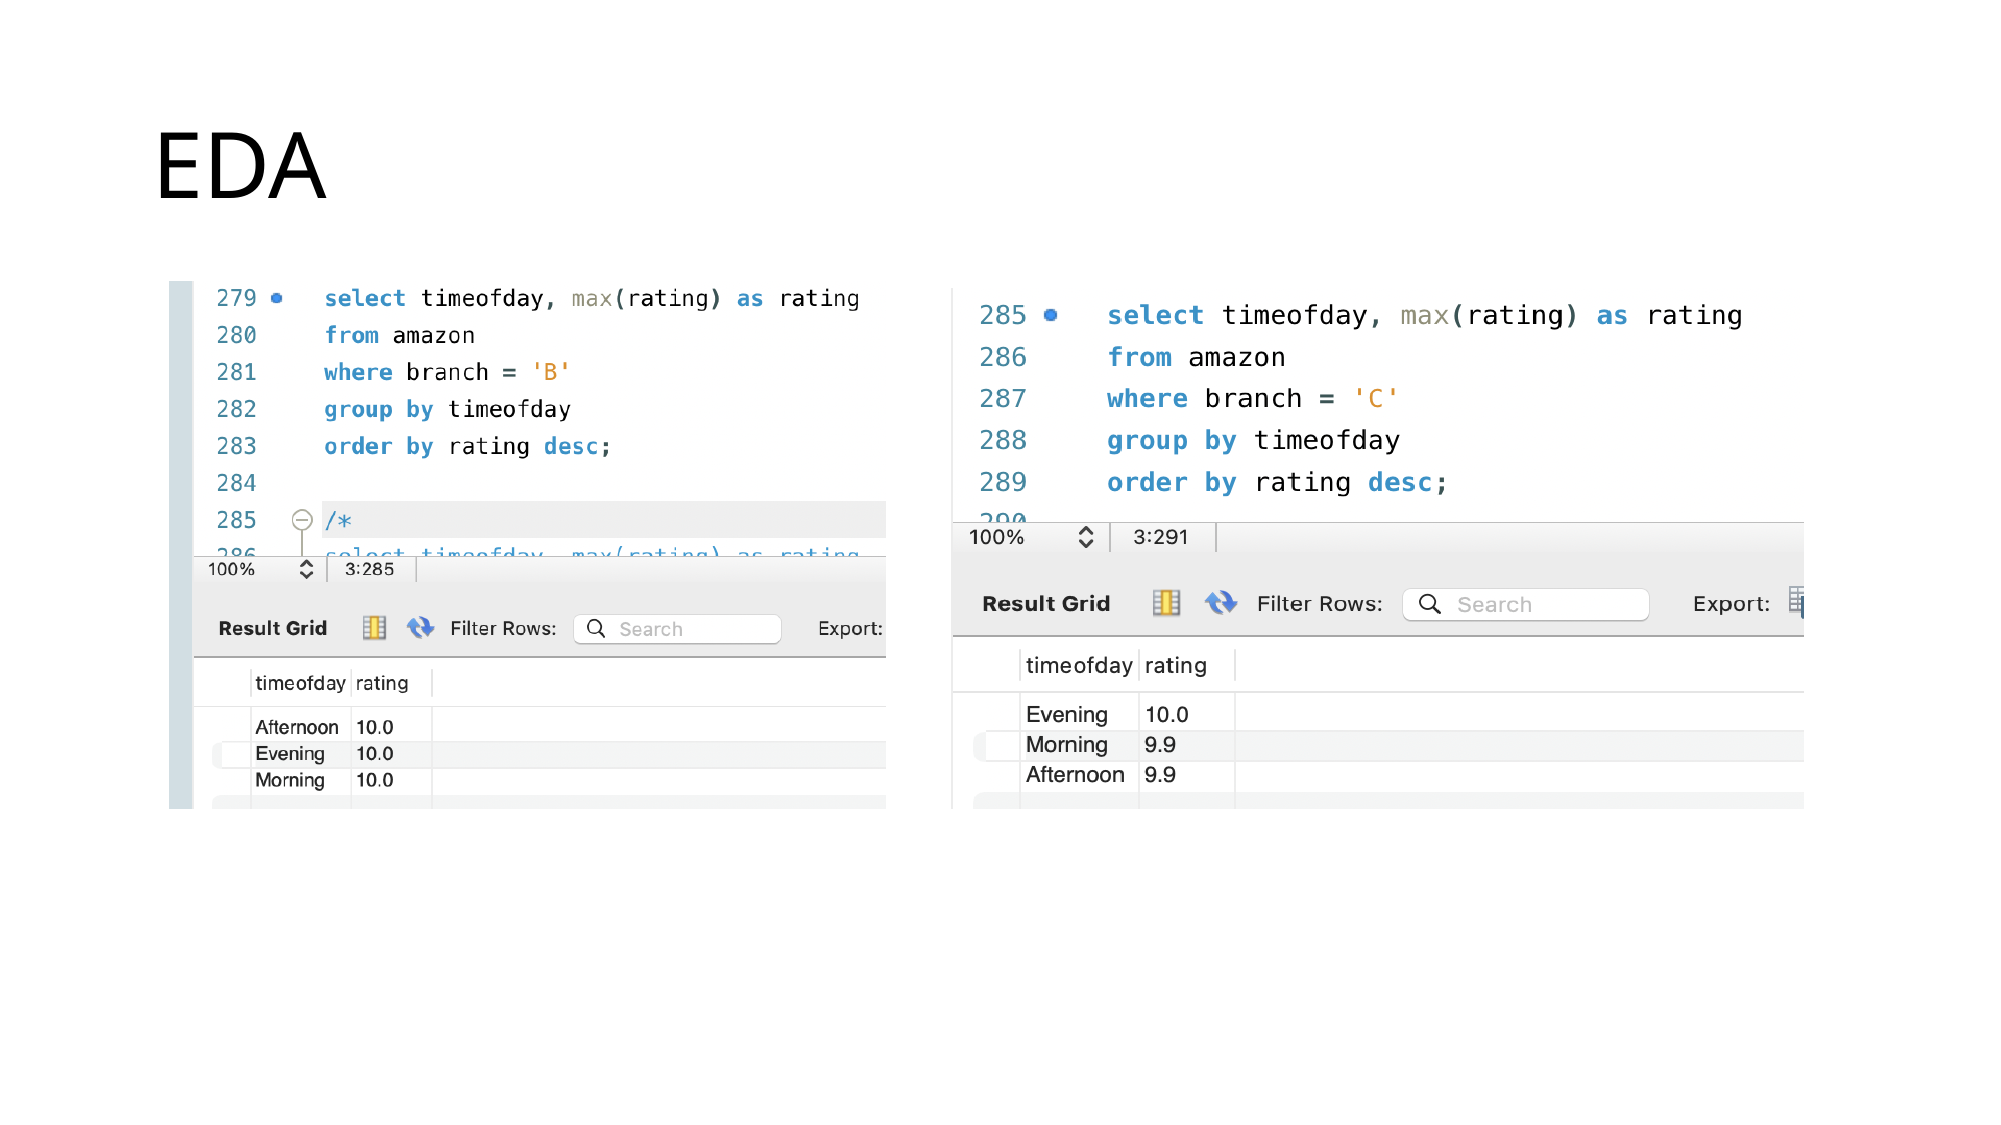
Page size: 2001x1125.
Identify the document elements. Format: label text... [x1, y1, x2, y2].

title EDA [137, 59, 1863, 278]
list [168, 281, 887, 809]
picture [950, 287, 1804, 809]
